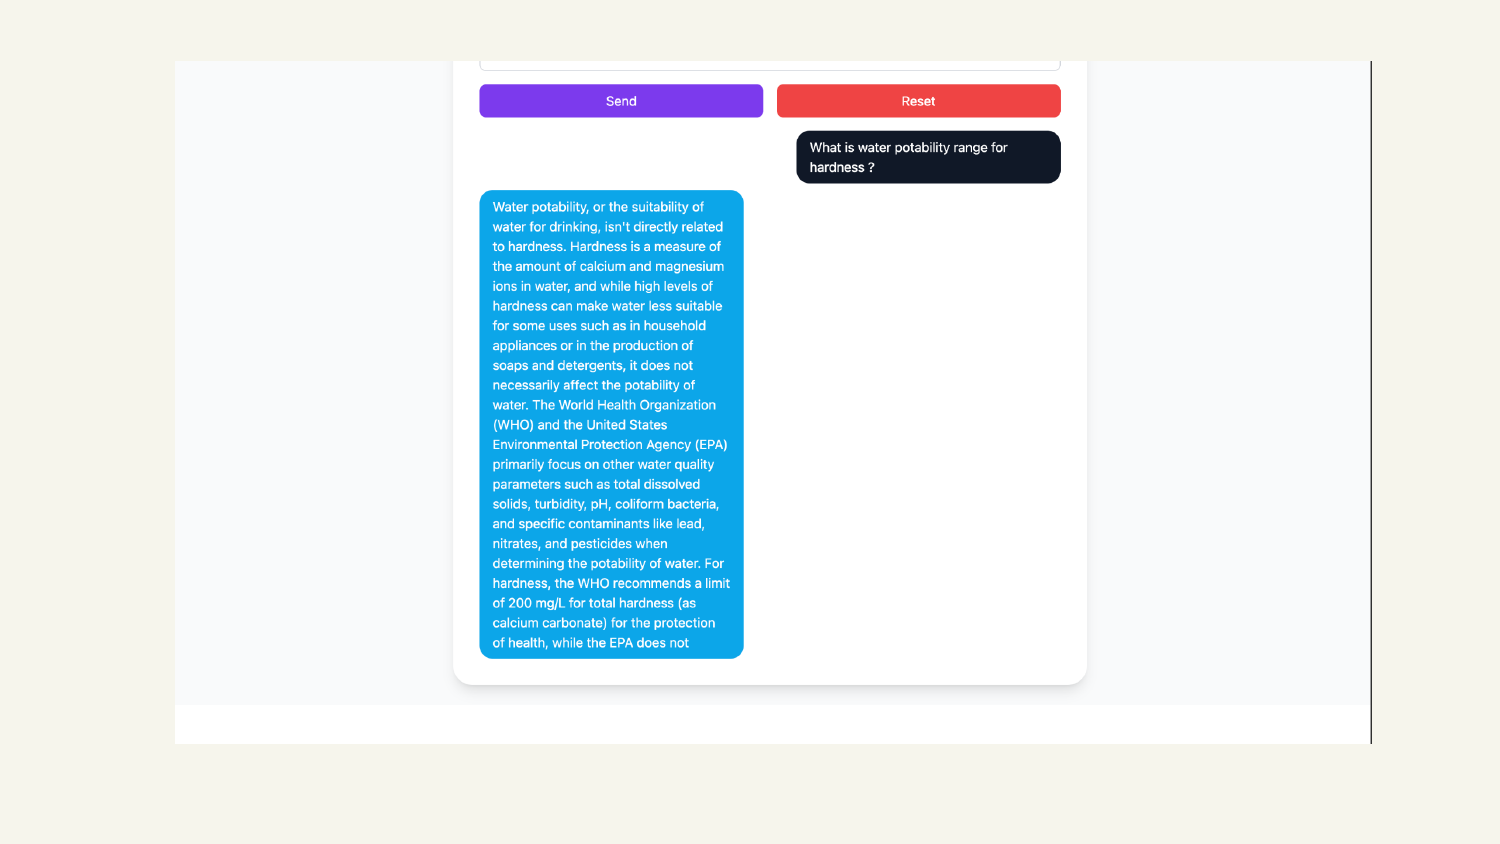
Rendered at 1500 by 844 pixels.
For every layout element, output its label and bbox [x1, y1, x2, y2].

picture [175, 60, 1372, 744]
